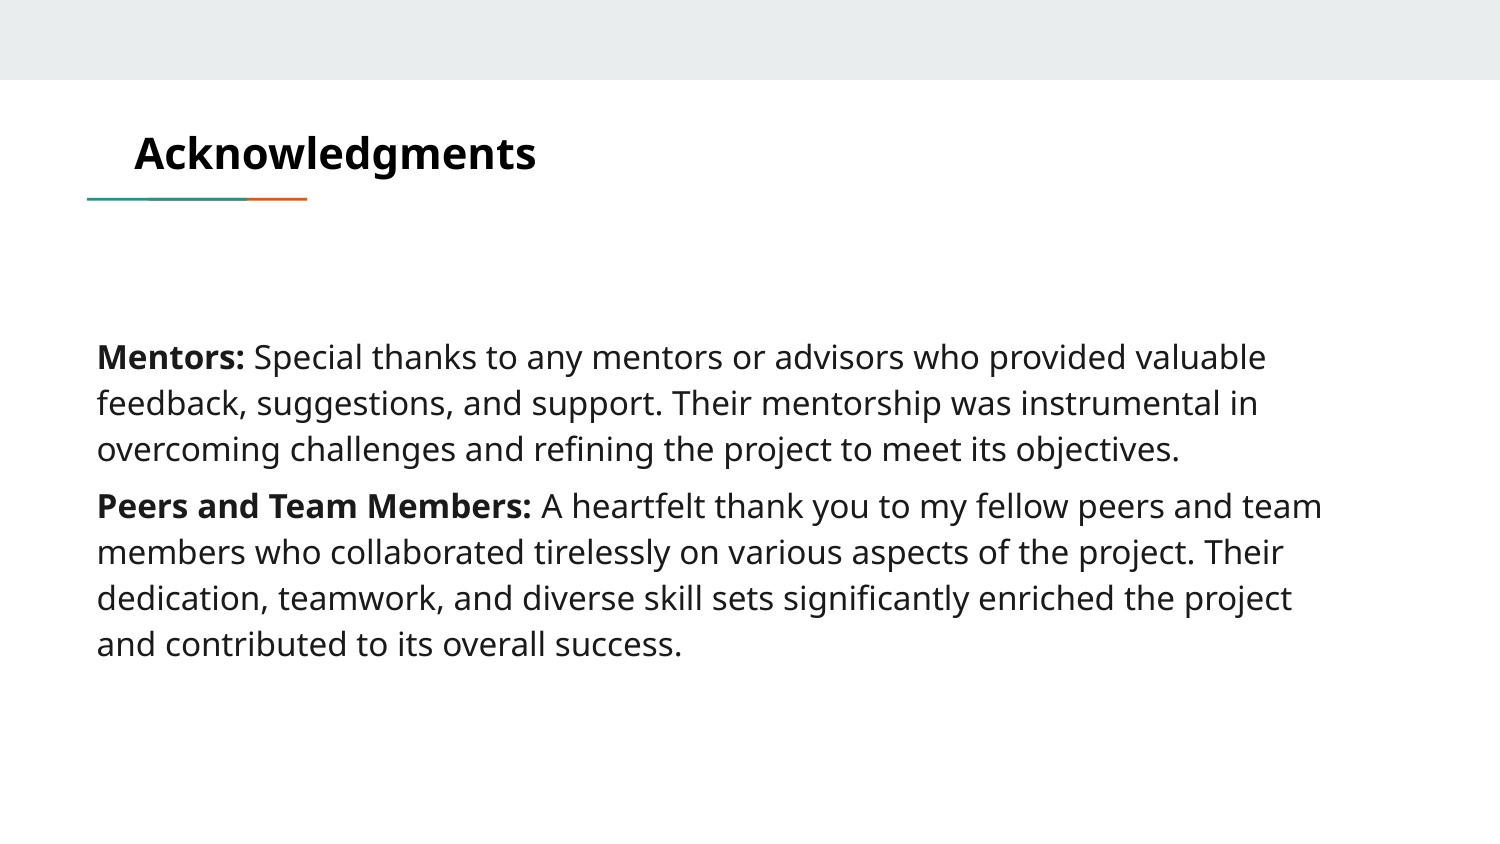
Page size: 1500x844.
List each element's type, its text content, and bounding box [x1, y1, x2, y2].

list Mentors: Special thanks to any mentors or advisors who provided valuable feedback, suggestions, and support. Their mentorship was instrumental in overcoming challenges and refining the project to meet its objectives. Peers and Team Members: A heartfelt thank you to my fellow peers and team members who collaborated tirelessly on various aspects of the project. Their dedication, teamwork, and diverse skill sets significantly enriched the project and contributed to its overall success. [81, 315, 1343, 687]
title Acknowledgments [119, 80, 1381, 168]
